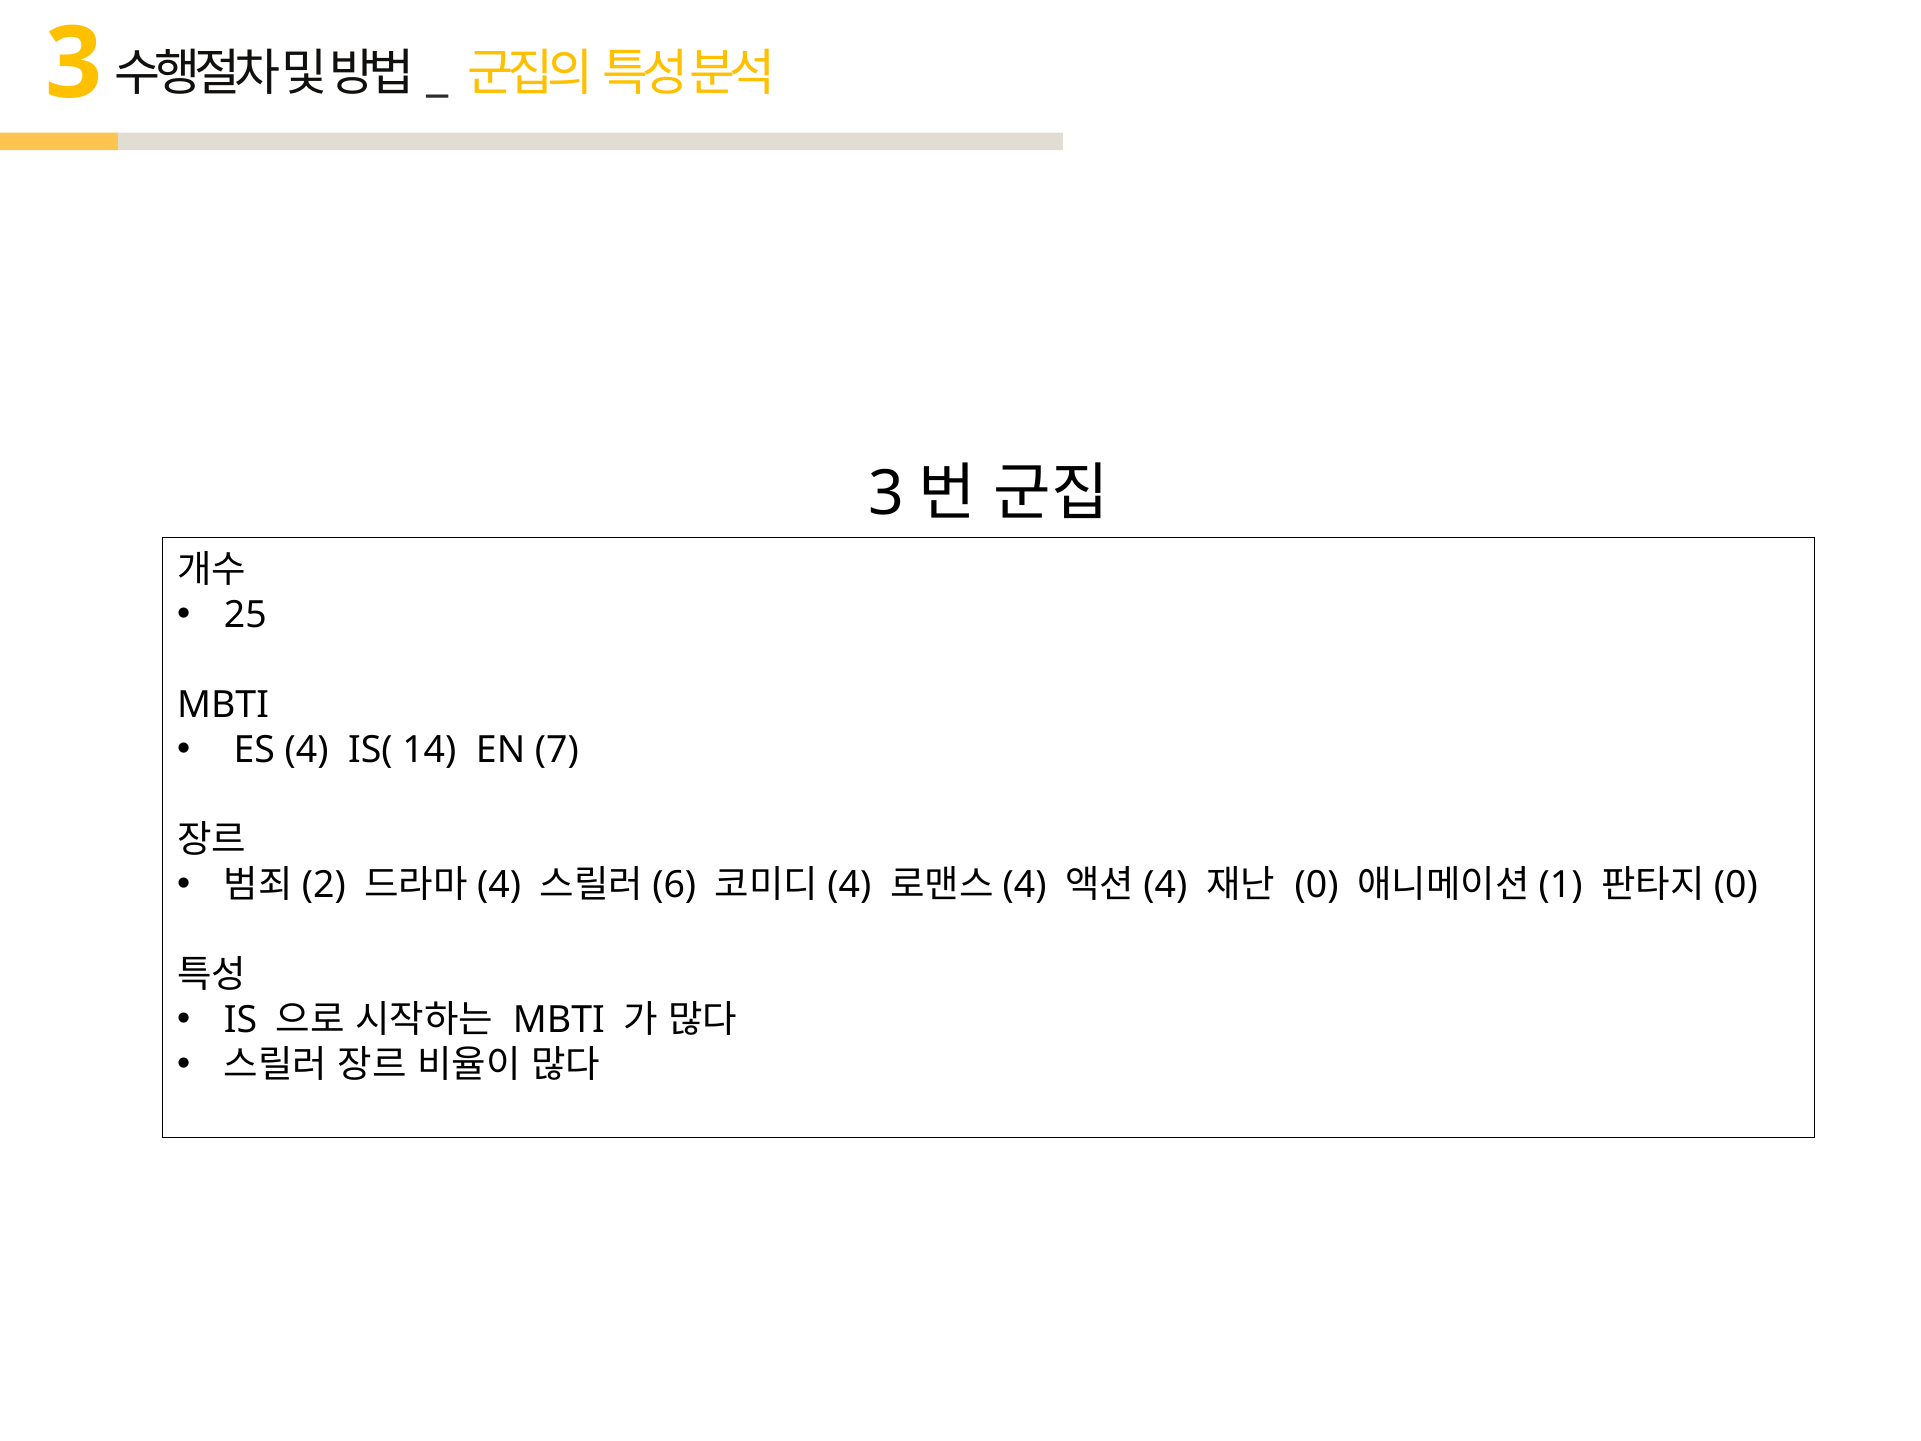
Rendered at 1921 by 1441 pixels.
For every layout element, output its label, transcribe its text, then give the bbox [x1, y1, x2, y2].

text_box [0, 131, 119, 151]
text_box [119, 131, 1064, 151]
text_box 개수 25 MBTI ES (4) IS( 14) EN (7) 장르 범죄(2) 드라마(4) 스릴러(6) 코미디(4) 로맨스(4) 액션(4) 재난 (0) 애니메이션(1) 판타지(0) 특성 IS 으로 시작하는 MBTI 가 많다 스릴러 장르 비율이 많다 [162, 537, 1815, 1138]
text_box 수행절차 및 방법_ 군집의 특성 분석 [100, 33, 1018, 108]
text_box 3번 군집 [763, 444, 1214, 535]
text_box 3 [30, 0, 100, 125]
